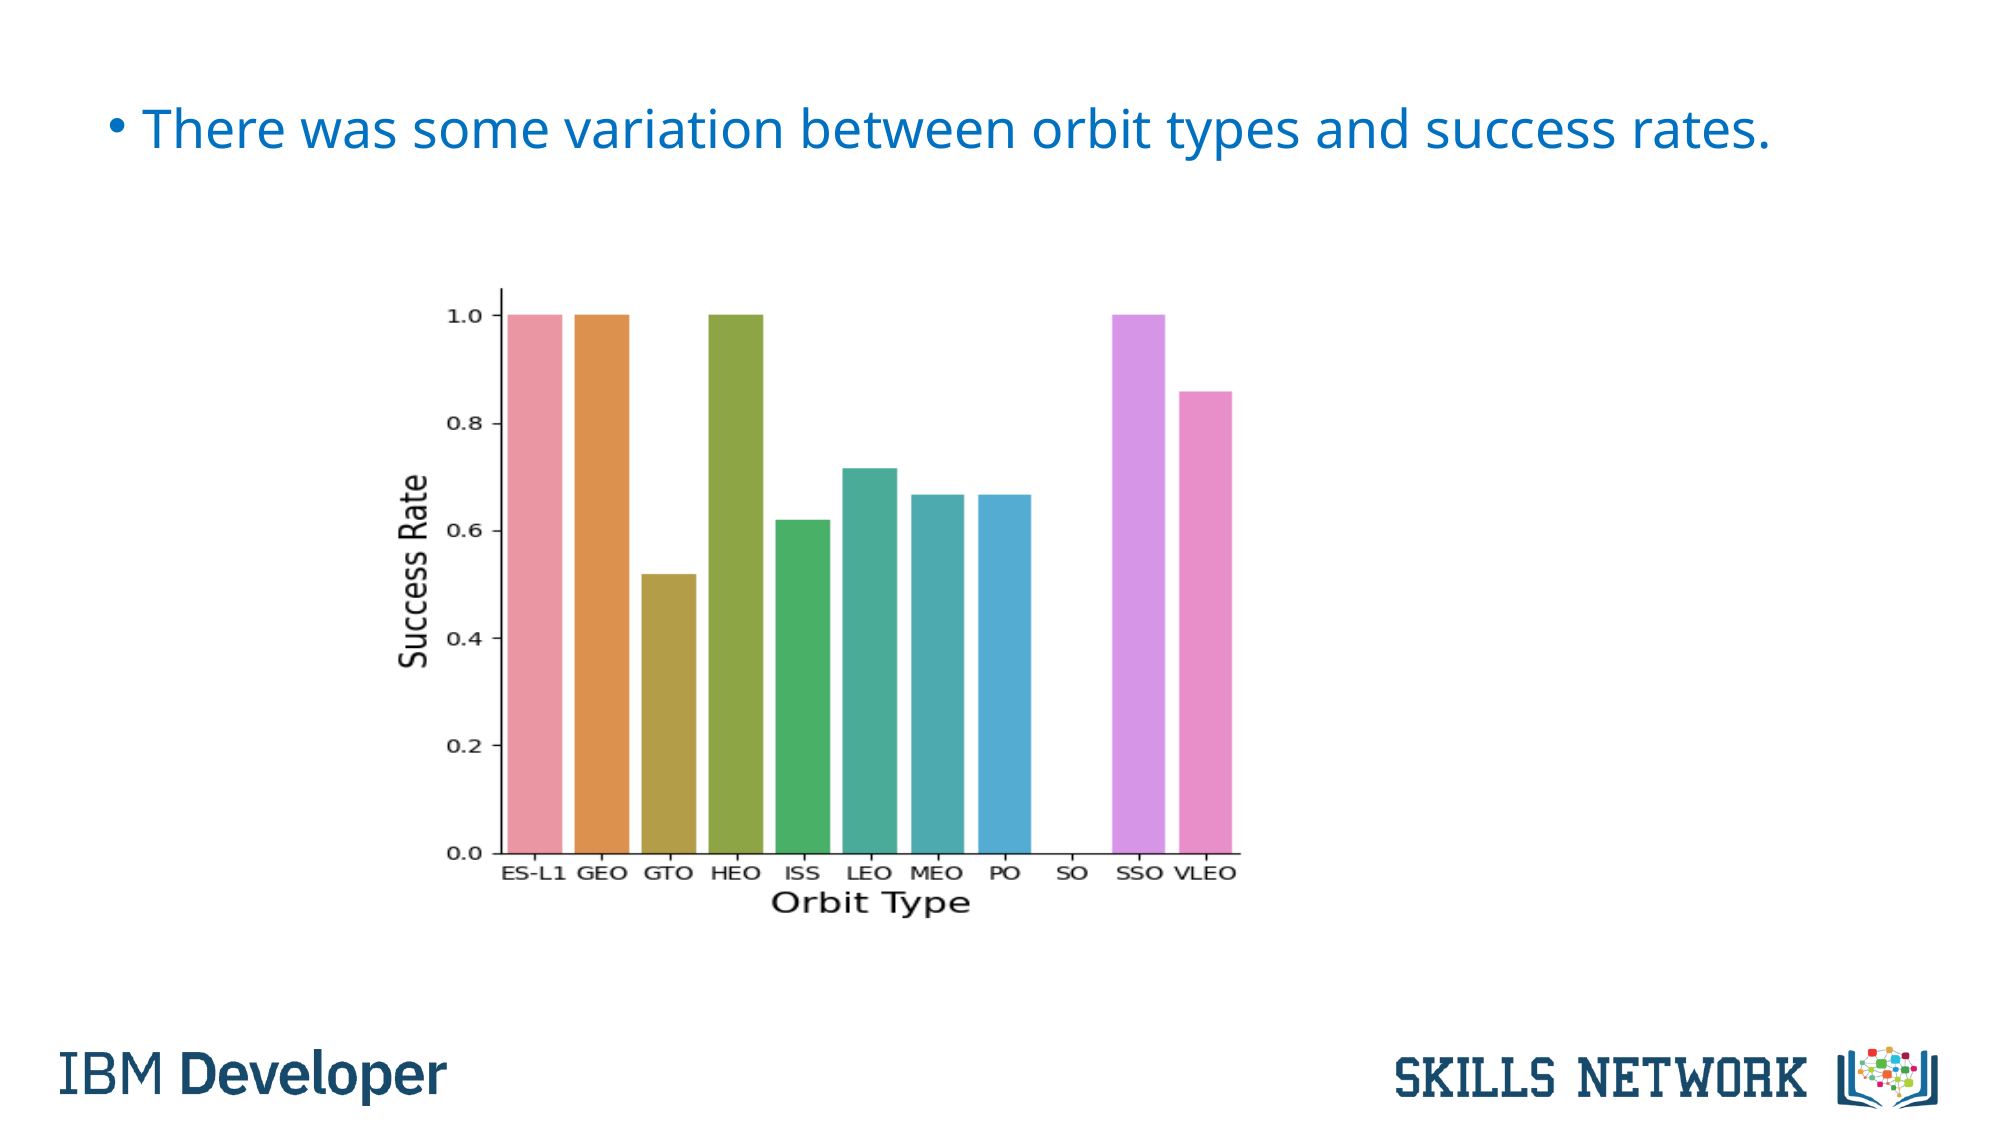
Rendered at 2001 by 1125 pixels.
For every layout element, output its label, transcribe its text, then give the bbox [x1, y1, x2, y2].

text_box [177, 446, 1862, 1026]
picture [55, 1045, 459, 1108]
picture [1390, 1045, 1945, 1111]
list There was some variation between orbit types and success rates. [93, 88, 1794, 226]
picture [287, 263, 1369, 950]
